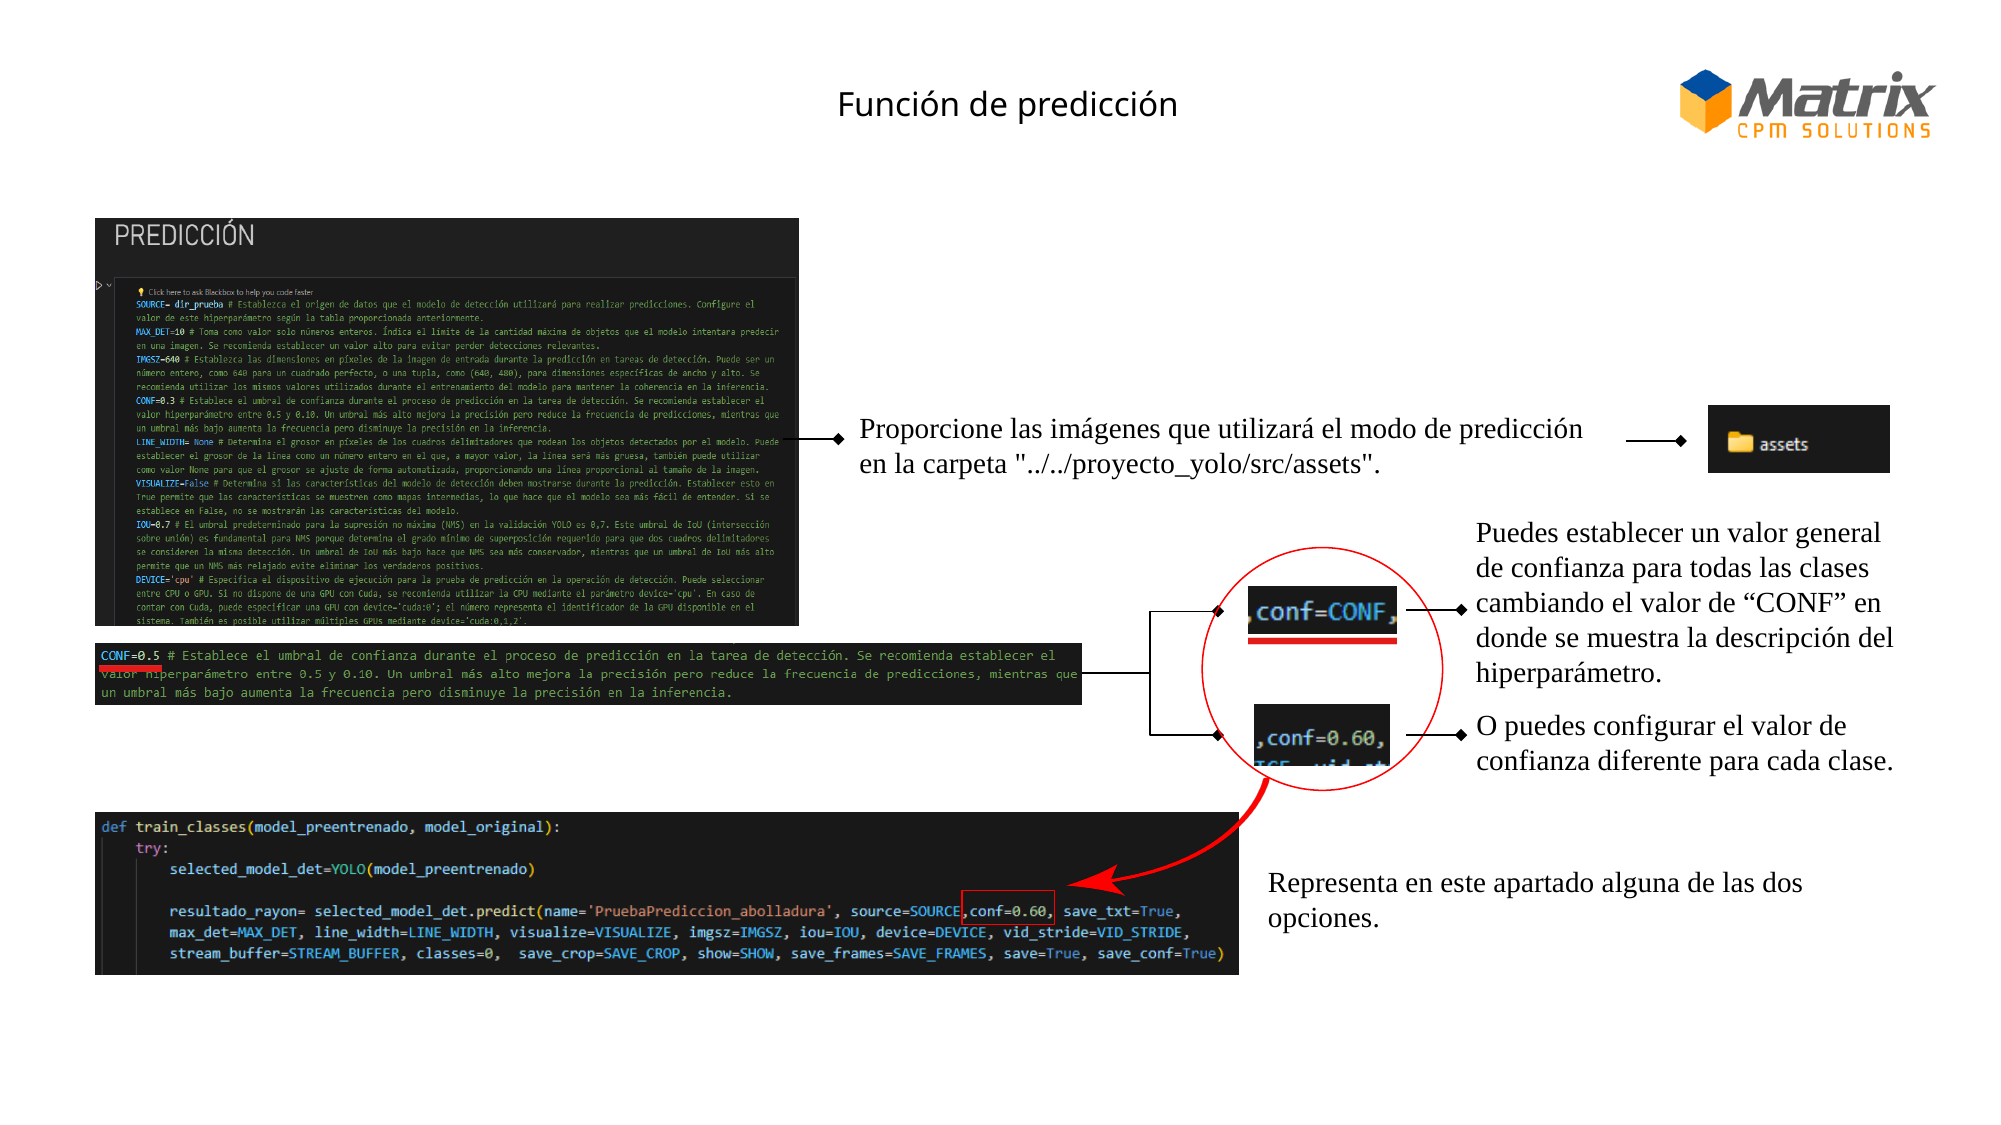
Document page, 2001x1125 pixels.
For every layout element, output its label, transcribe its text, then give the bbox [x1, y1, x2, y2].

text_box Función de predicción [145, 0, 1871, 215]
picture [95, 637, 1081, 705]
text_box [1081, 673, 1218, 736]
text_box Representa en este apartado alguna de las dos opciones. [1253, 855, 1894, 941]
text_box Proporcione las imágenes que utilizará el modo de predicción en la carpeta "../../proyecto_yolo/src/assets". [844, 401, 1632, 487]
text_box [1216, 547, 1443, 791]
picture [1247, 586, 1397, 673]
picture [1708, 405, 1890, 473]
picture [1677, 59, 1939, 151]
picture [1254, 704, 1390, 766]
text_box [1081, 611, 1218, 673]
picture [95, 218, 799, 626]
picture [95, 778, 1274, 975]
text_box Puedes establecer un valor general de confianza para todas las clases cambiando el valor de “CONF” en donde se muestra la descripción del hiperparámetro. [1461, 506, 1929, 696]
text_box O puedes configurar el valor de confianza diferente para cada clase. [1461, 698, 1929, 784]
